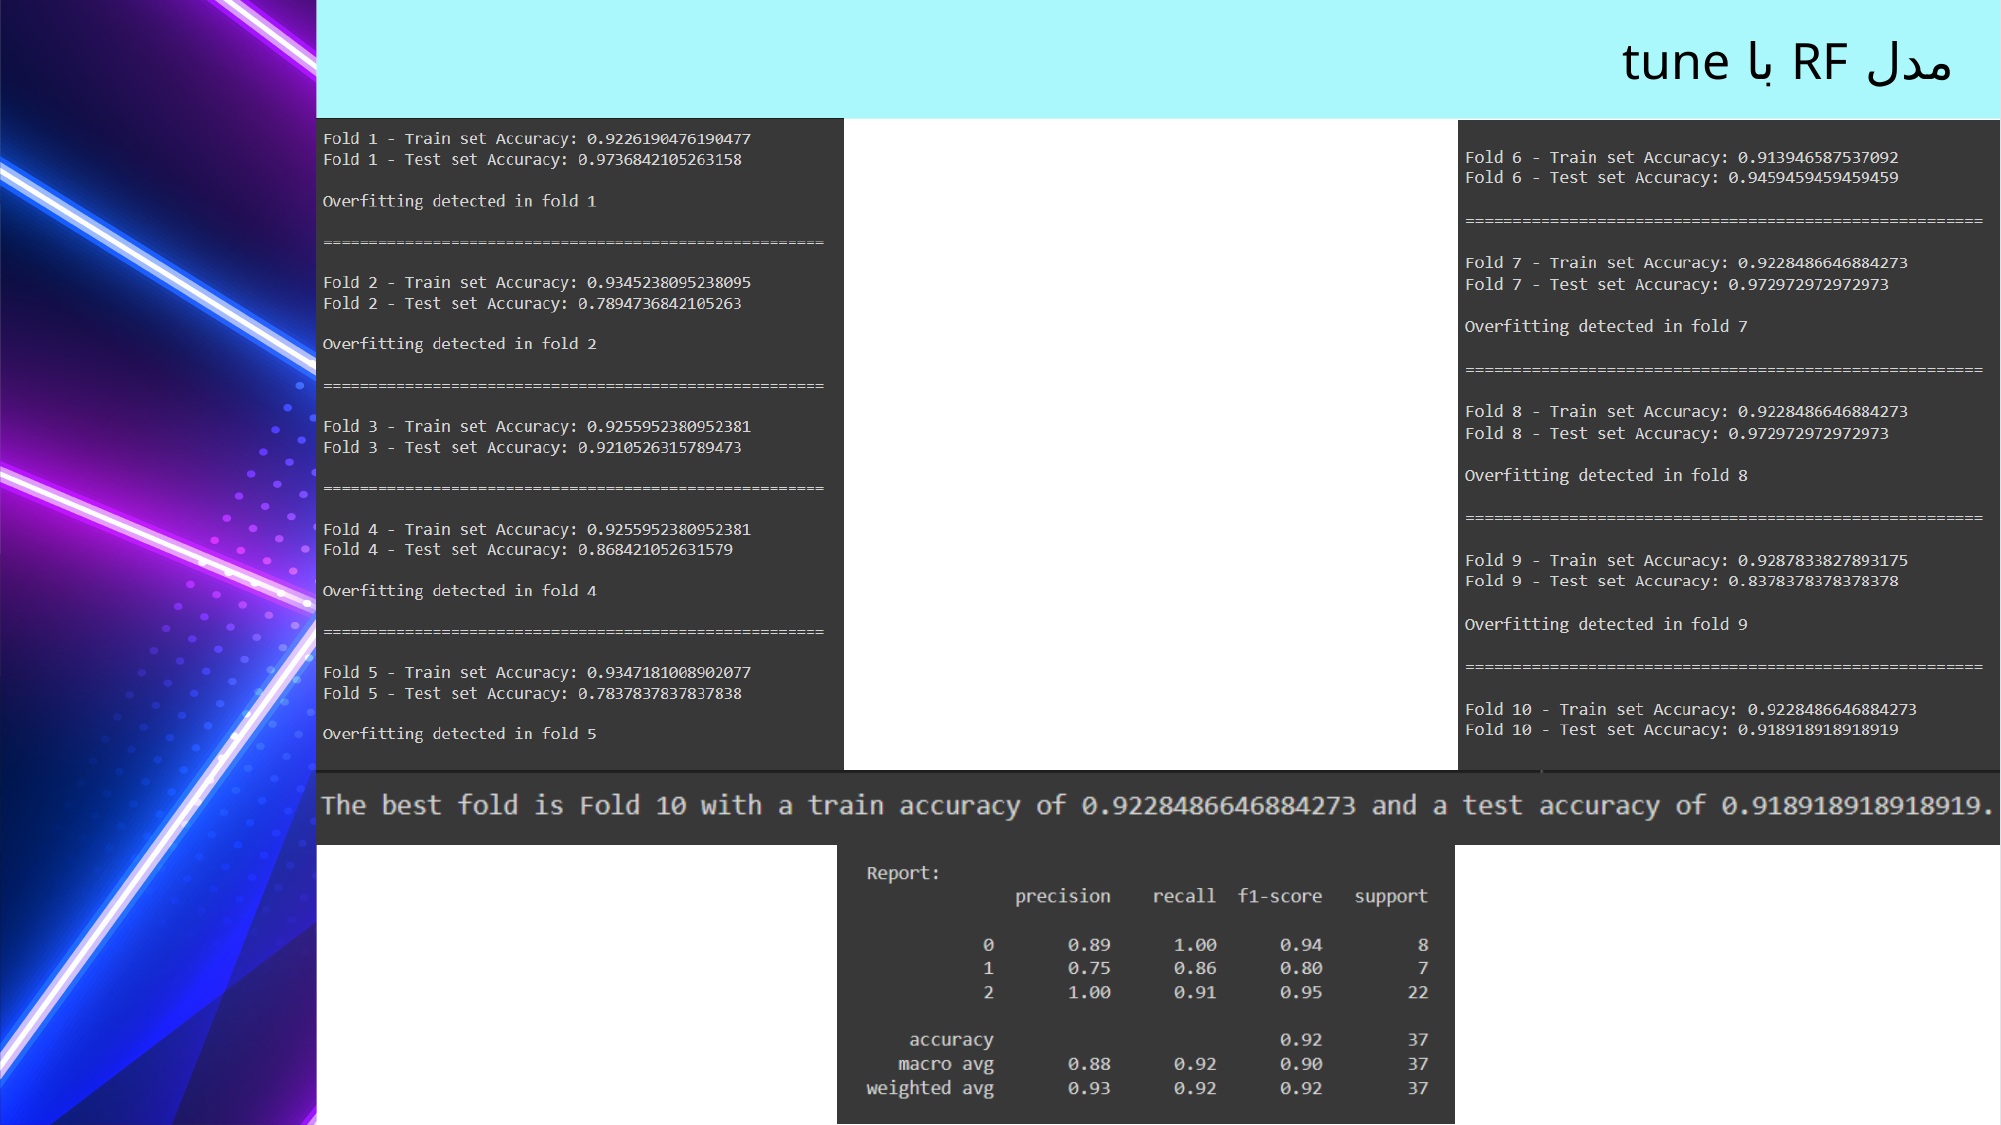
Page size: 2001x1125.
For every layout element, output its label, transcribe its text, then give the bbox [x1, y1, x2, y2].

text_box [316, 845, 2000, 1125]
text_box مدل RF با tune [316, 0, 2000, 119]
text_box [844, 119, 2000, 770]
picture [0, 0, 2001, 1125]
